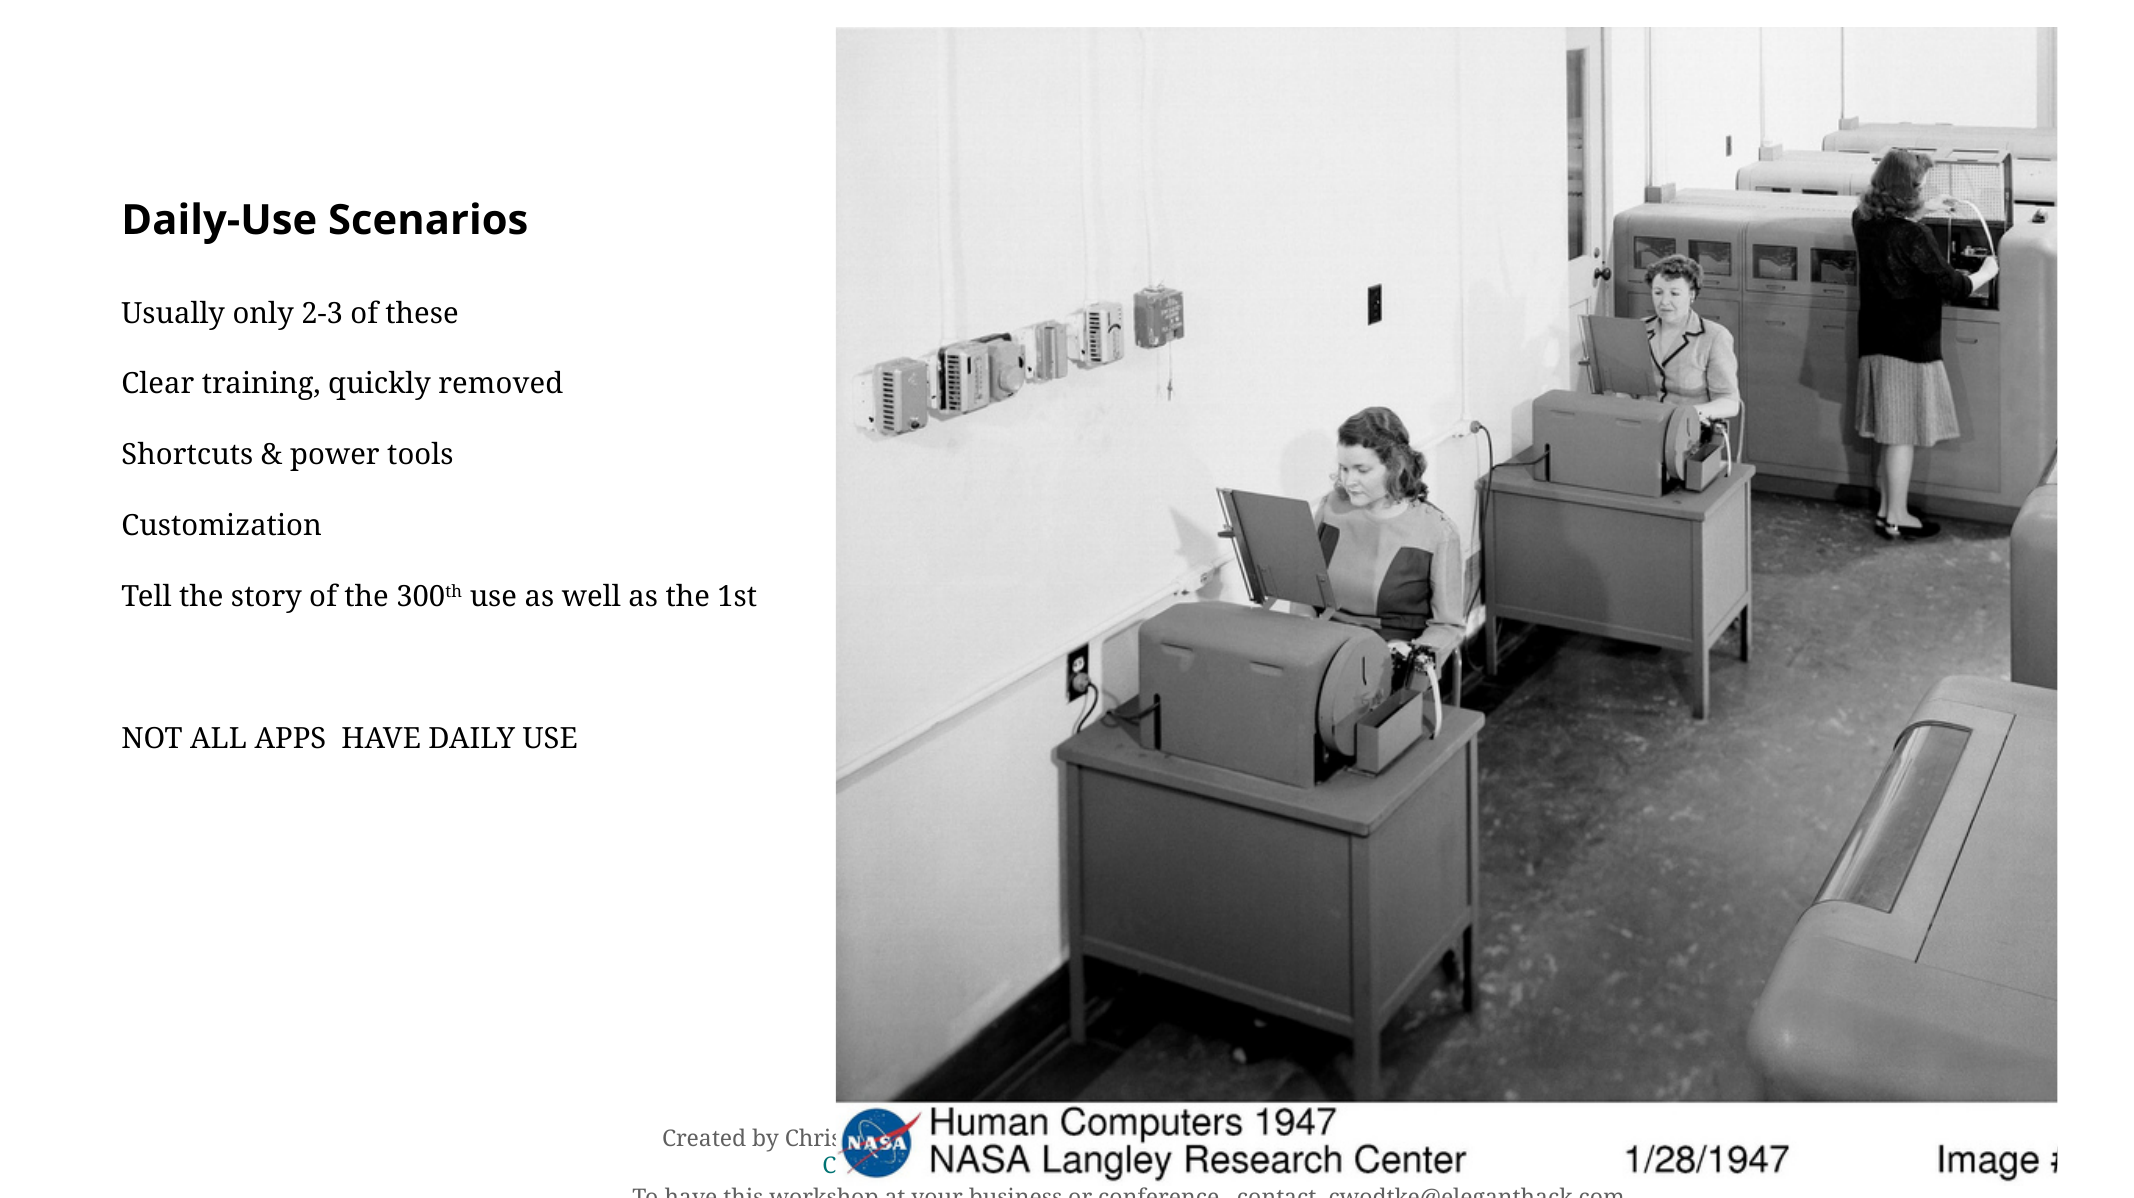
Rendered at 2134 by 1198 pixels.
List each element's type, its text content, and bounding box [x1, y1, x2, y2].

title Daily-Use Scenarios [106, 47, 809, 250]
picture [835, 27, 2058, 1186]
list Usually only 2-3 of these Clear training, quickly removed Shortcuts & power tools Customization Tell the story of the 300th use as well as the 1st NOT ALL APPS HAVE DAILY USE [106, 250, 809, 1071]
